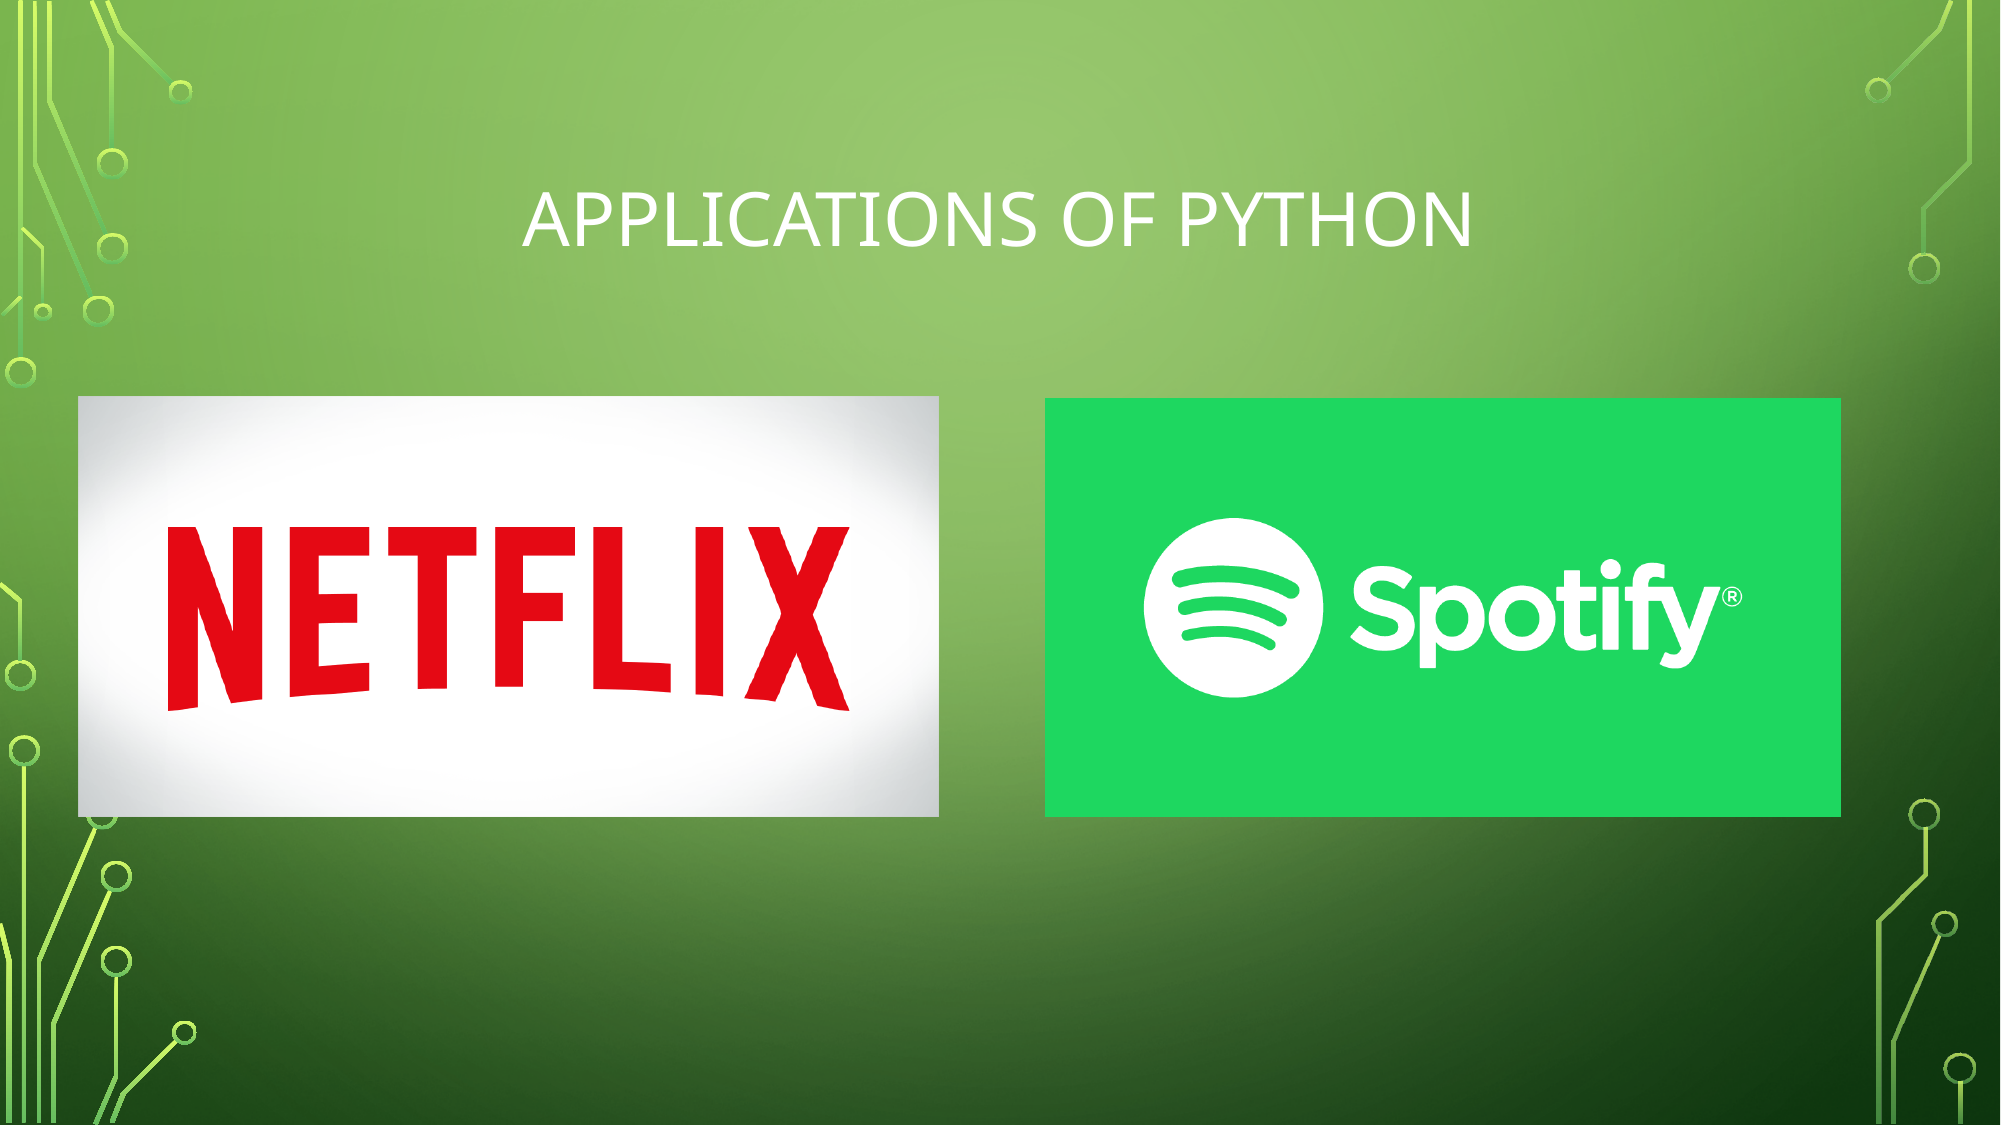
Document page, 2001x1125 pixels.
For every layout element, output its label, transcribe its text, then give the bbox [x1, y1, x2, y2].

picture [78, 396, 939, 817]
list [1045, 398, 1842, 817]
title Applications of python [187, 101, 1813, 344]
